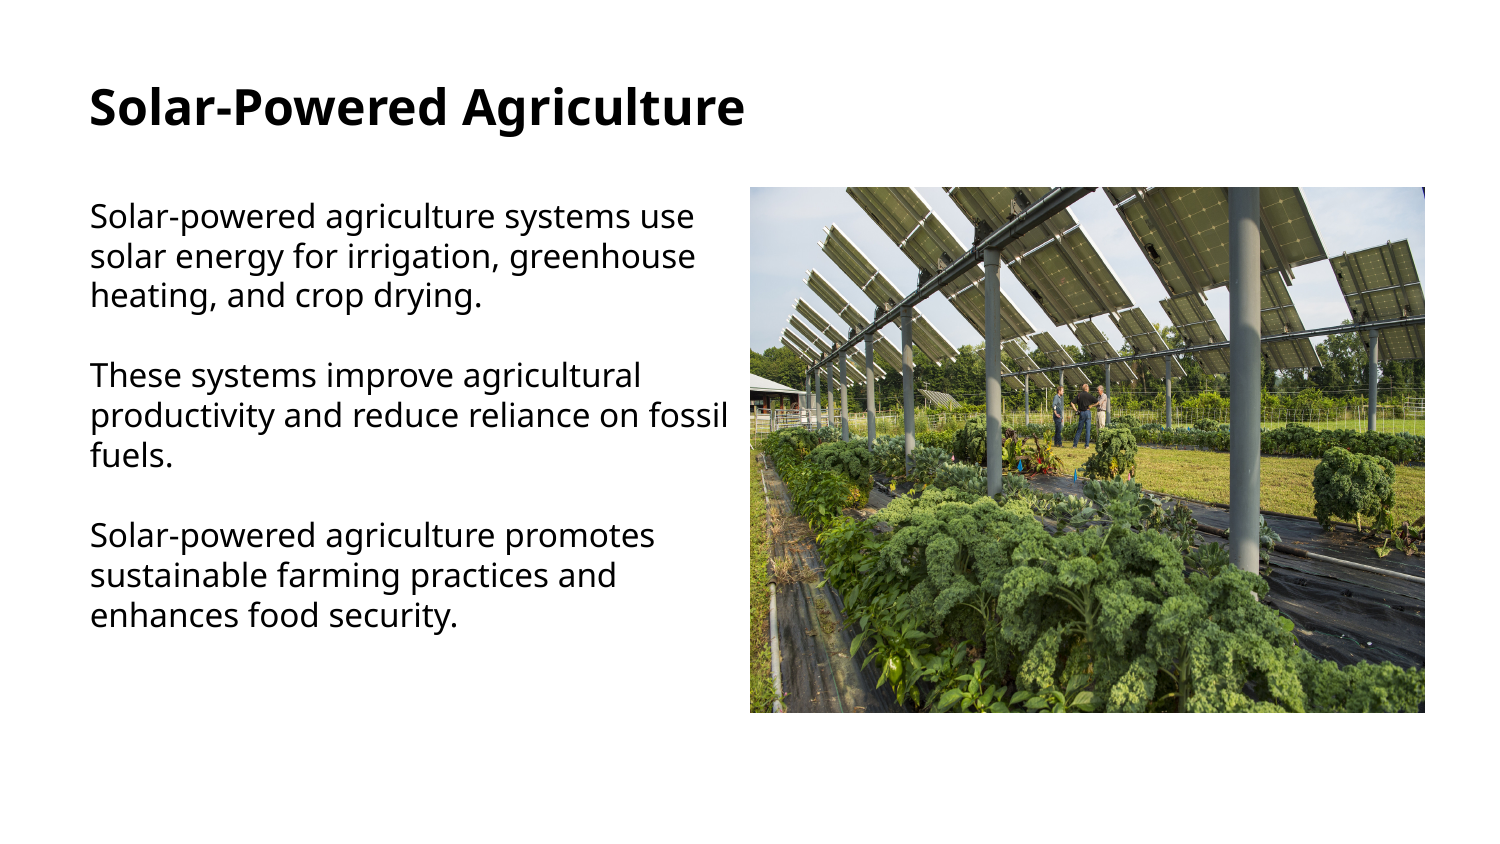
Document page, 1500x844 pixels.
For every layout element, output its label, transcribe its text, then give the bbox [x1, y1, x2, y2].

text_box Solar-Powered Agriculture [74, 37, 1425, 173]
text_box Solar-powered agriculture systems use solar energy for irrigation, greenhouse heating, and crop drying. These systems improve agricultural productivity and reduce reliance on fossil fuels. Solar-powered agriculture promotes sustainable farming practices and enhances food security. [74, 187, 749, 713]
picture [749, 187, 1425, 713]
